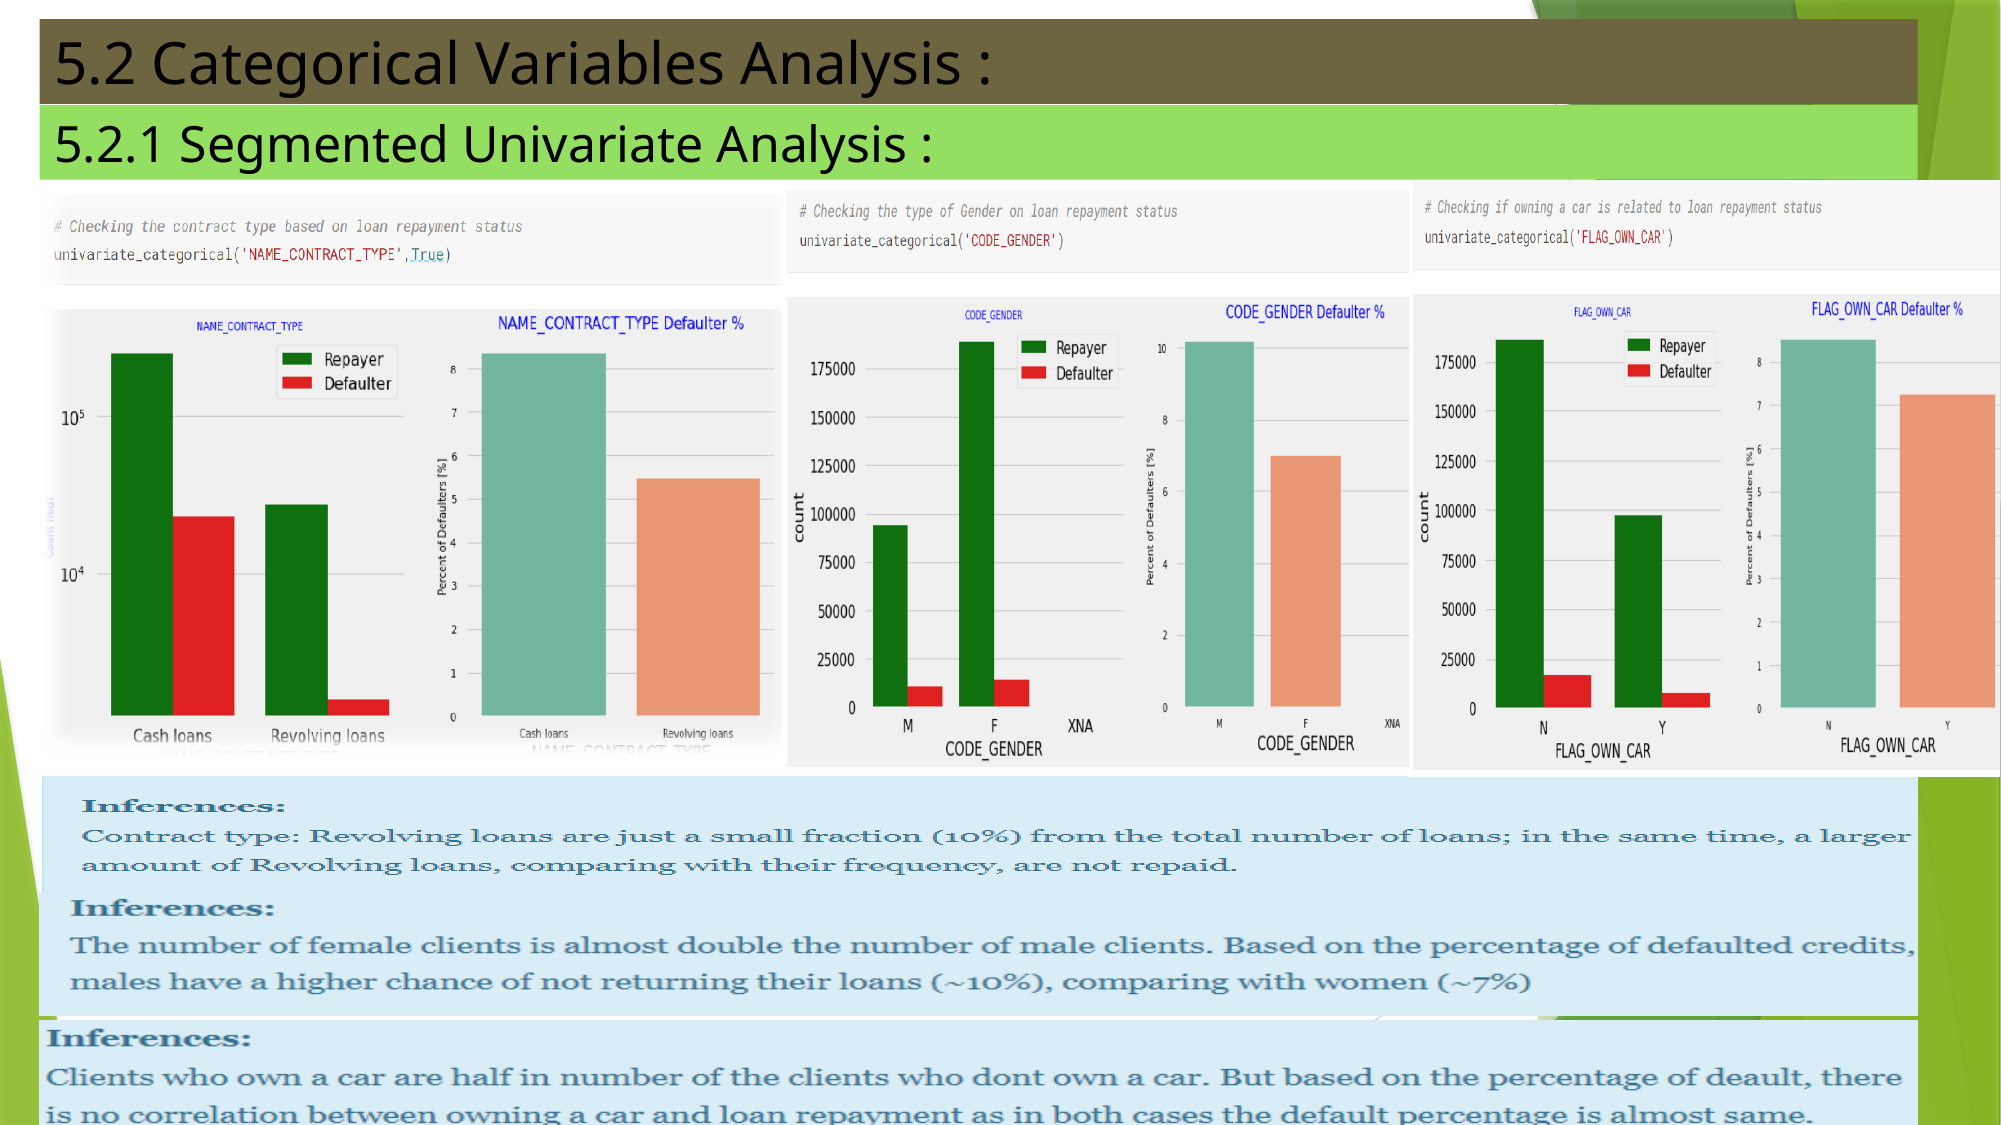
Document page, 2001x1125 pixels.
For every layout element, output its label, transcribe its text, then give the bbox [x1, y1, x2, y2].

picture [39, 1019, 1919, 1125]
picture [39, 180, 2000, 1017]
text_box 5.2 Categorical Variables Analysis : [39, 19, 1918, 104]
text_box 5.2.1 Segmented Univariate Analysis : [39, 104, 1918, 180]
